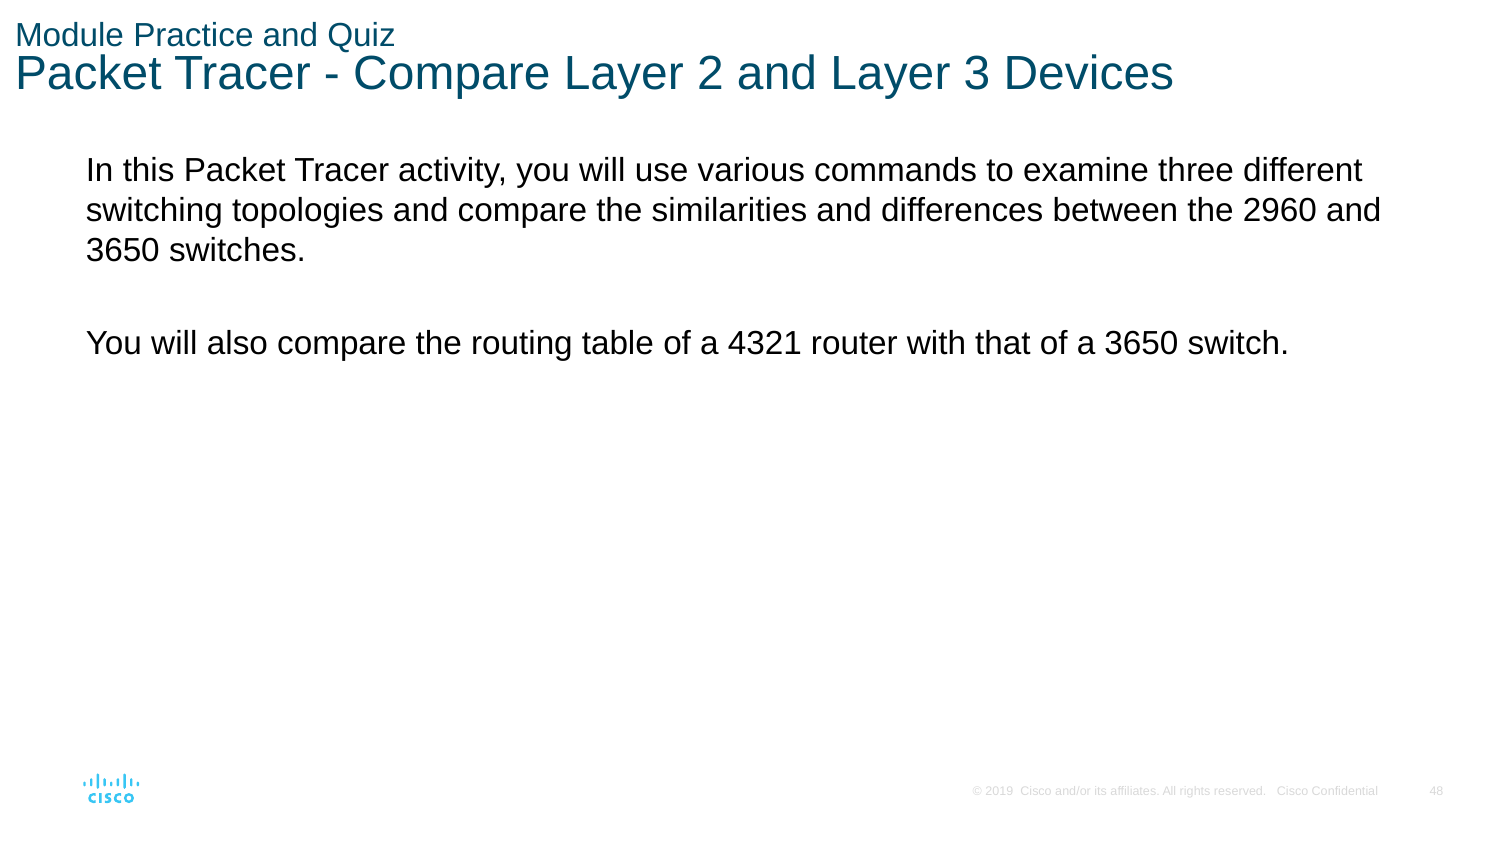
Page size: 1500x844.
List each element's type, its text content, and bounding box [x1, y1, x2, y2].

title Module Practice and Quiz Packet Tracer - Compare Layer 2 and Layer 3 Devices [0, 0, 1500, 121]
list In this Packet Tracer activity, you will use various commands to examine three different switching topologies and compare the similarities and differences between the 2960 and 3650 switches. You will also compare the routing table of a 4321 router with that of a 3650 switch. [70, 140, 1430, 645]
